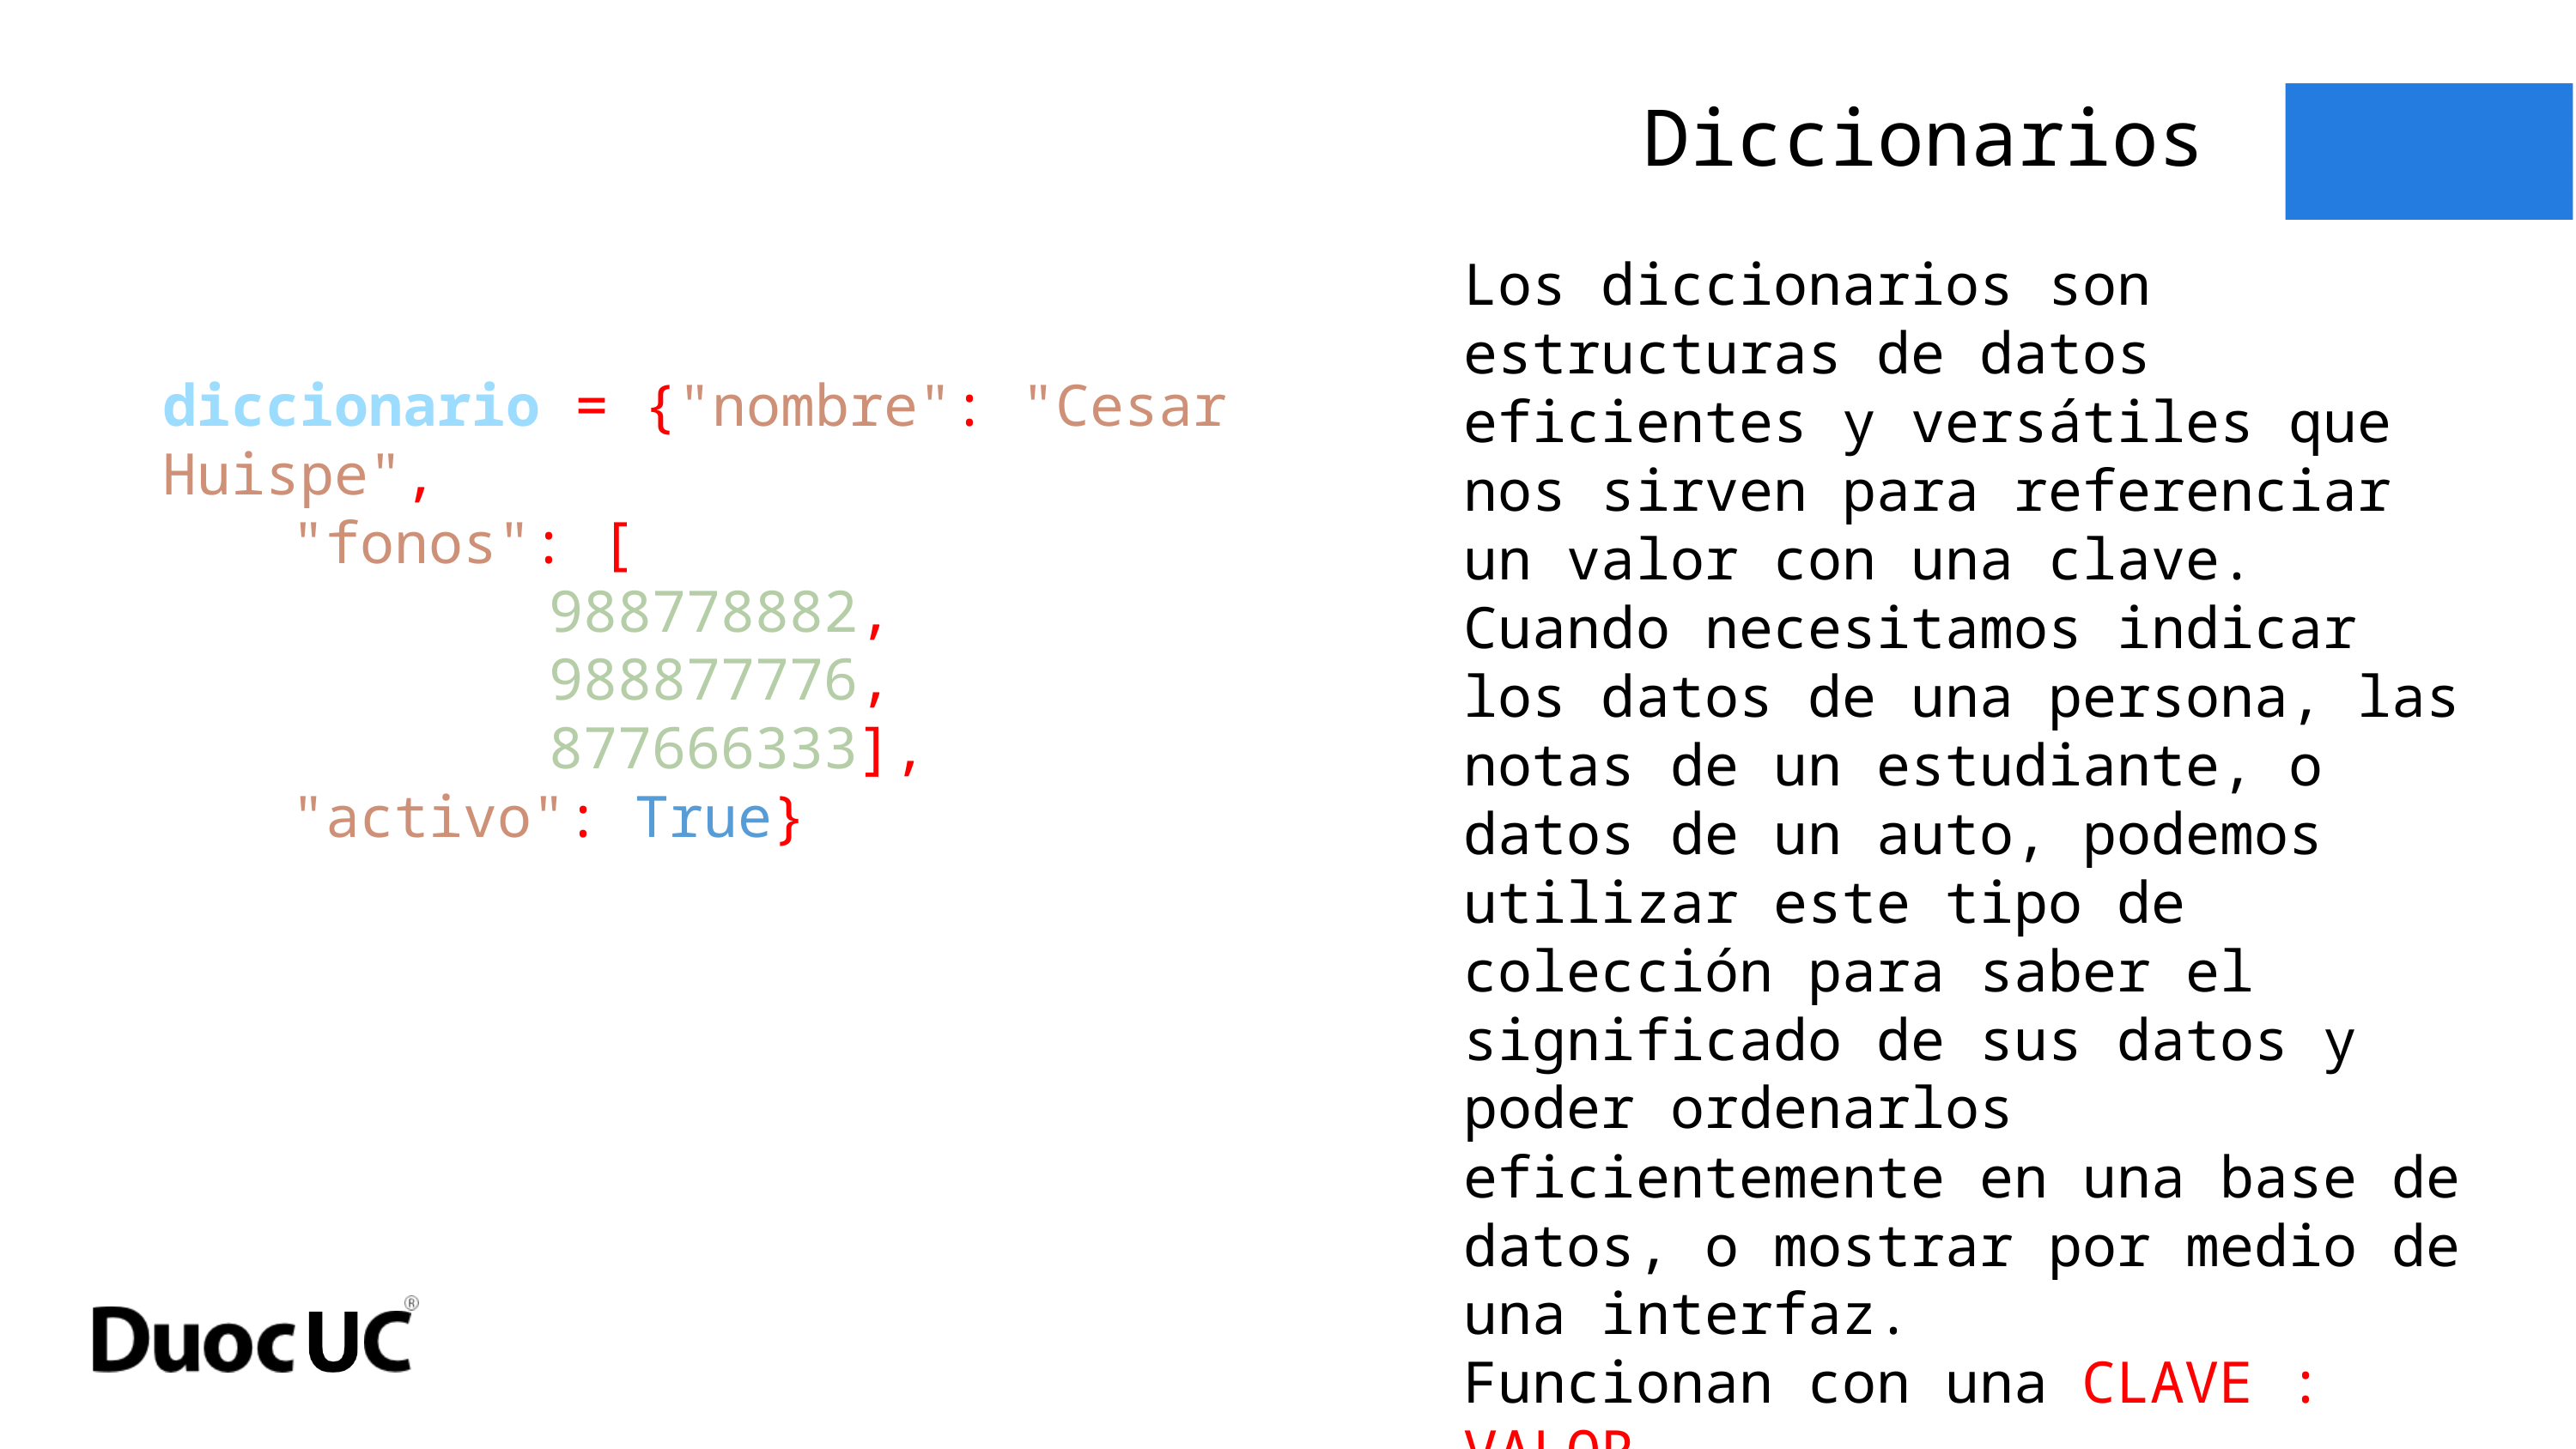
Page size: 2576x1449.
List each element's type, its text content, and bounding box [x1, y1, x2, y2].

text_box [2285, 83, 2573, 221]
text_box Diccionarios [53, 88, 2205, 182]
text_box Los diccionarios son estructuras de datos eficientes y versátiles que nos sirven para referenciar un valor con una clave. Cuando necesitamos indicar los datos de una persona, las notas de un estudiante, o datos de un auto, podemos utilizar este tipo de colección para saber el significado de sus datos y poder ordenarlos eficientemente en una base de datos, o mostrar por medio de una interfaz. Funcionan con una CLAVE : VALOR [1450, 241, 2482, 1449]
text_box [404, 1295, 420, 1311]
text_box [363, 1311, 411, 1373]
text_box diccionario = {"nombre": "Cesar Huispe", "fonos": [ 988778882, 988877776, 877666333], "activo": True} [149, 362, 1451, 856]
text_box [308, 1312, 358, 1373]
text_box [93, 1306, 295, 1373]
